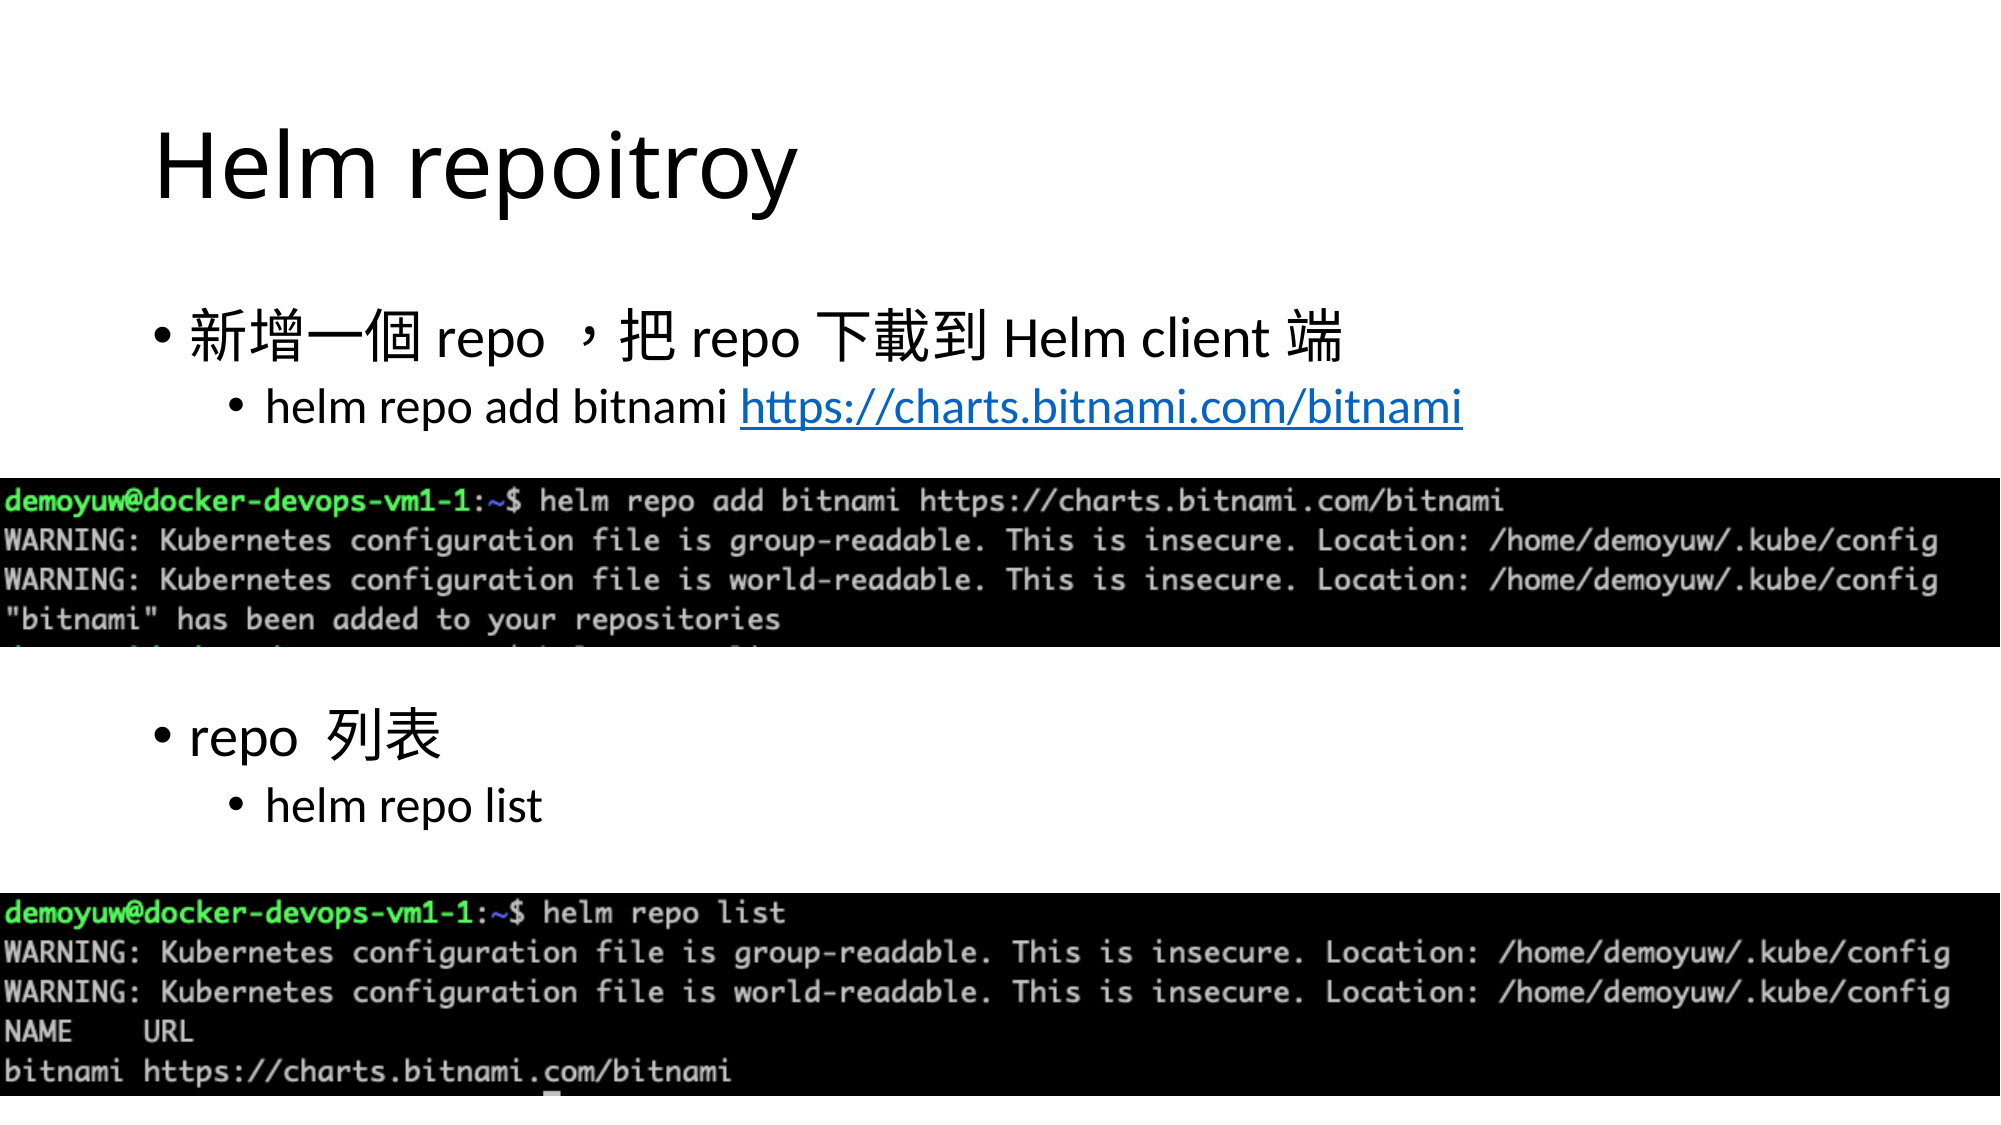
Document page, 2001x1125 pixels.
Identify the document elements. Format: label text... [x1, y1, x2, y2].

title Helm repoitroy [137, 59, 1863, 278]
slide_number 208 [1412, 1096, 1863, 1103]
picture [0, 893, 2000, 1096]
list 新增一個repo，把repo下載到Helm client端 helm repo add bitnami https://charts.bitnami.com/bitnami repo 列表 helm repo list [137, 647, 1863, 893]
picture [0, 478, 2000, 647]
list 新增一個repo，把repo下載到Helm client端 helm repo add bitnami https://charts.bitnami.com/bitnami repo 列表 helm repo list [137, 299, 1863, 478]
